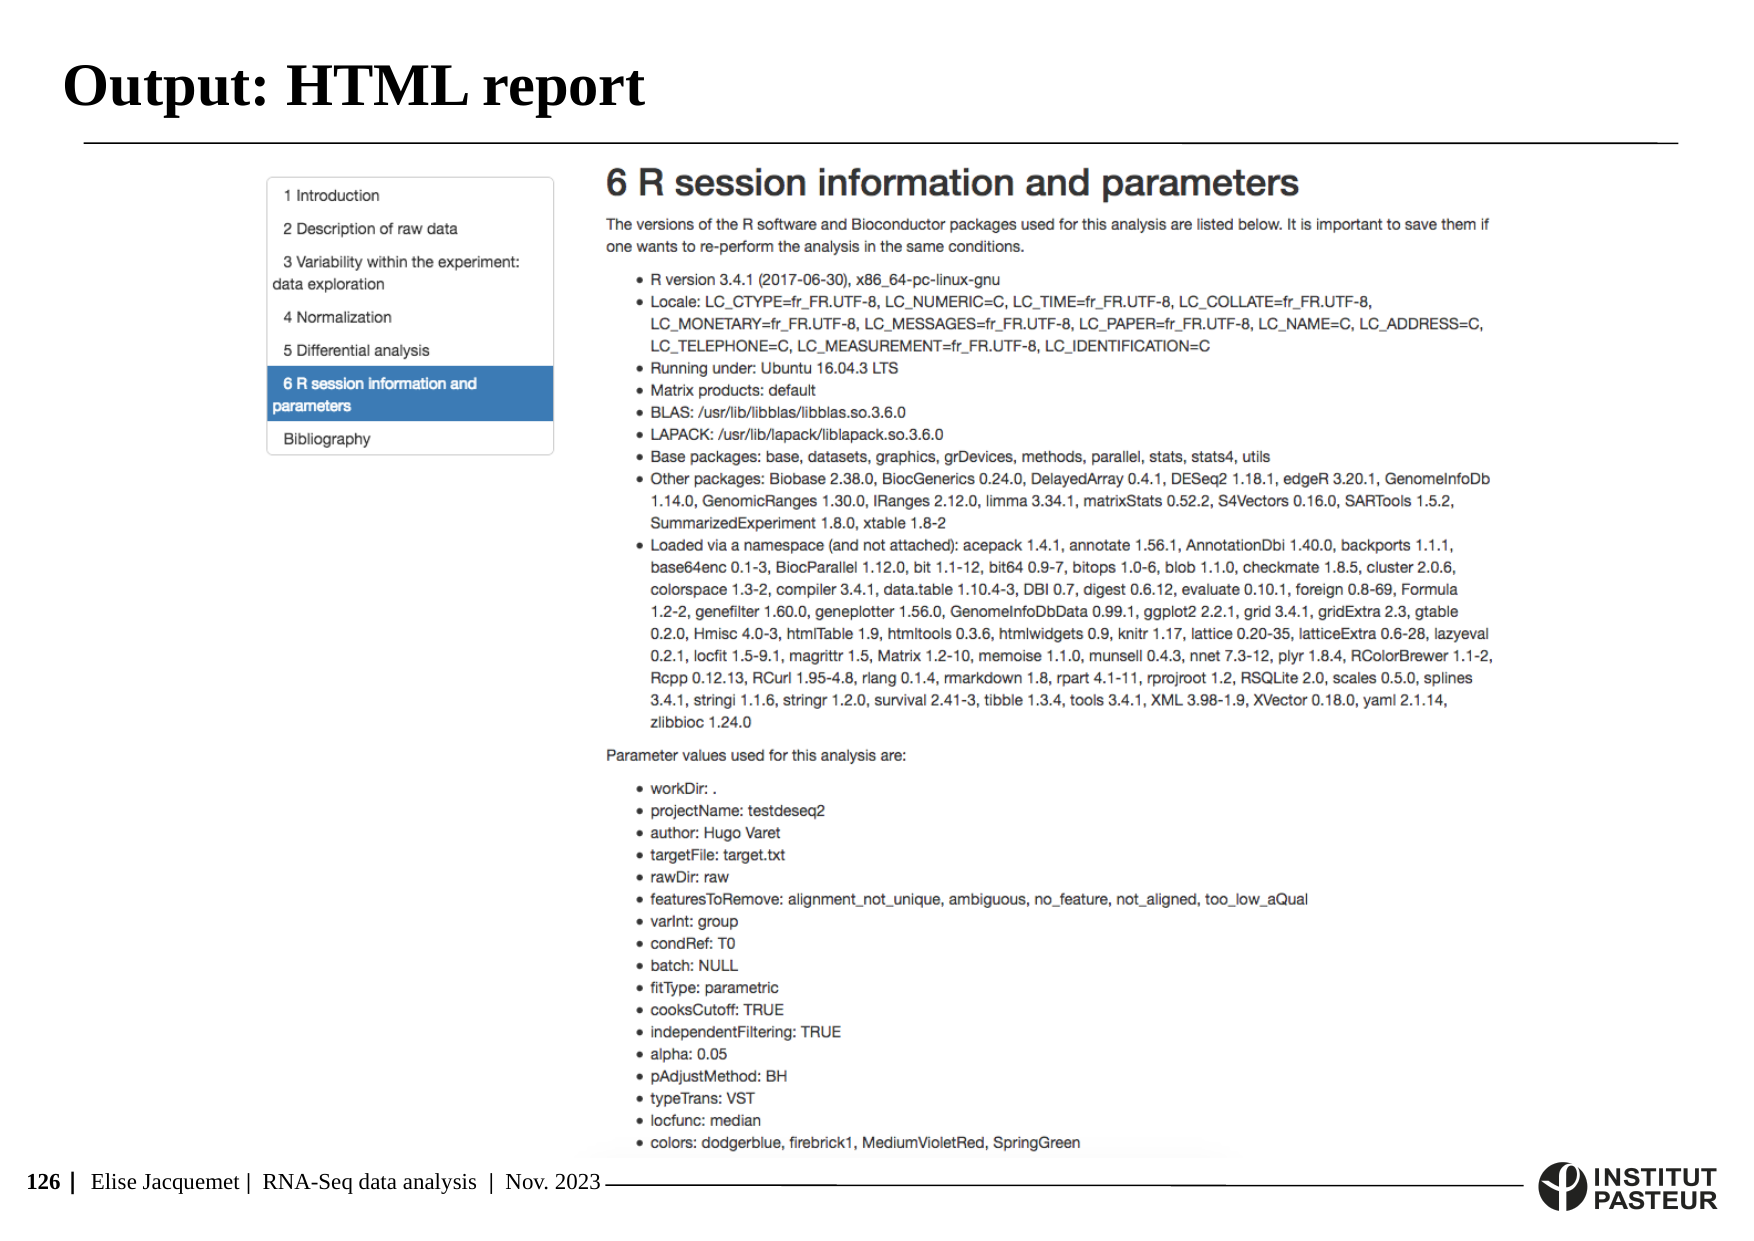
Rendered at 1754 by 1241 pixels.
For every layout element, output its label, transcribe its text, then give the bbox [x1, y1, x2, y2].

picture [1534, 1155, 1722, 1218]
text_box Output: HTML report [62, 2, 1692, 160]
picture [252, 159, 1502, 1159]
